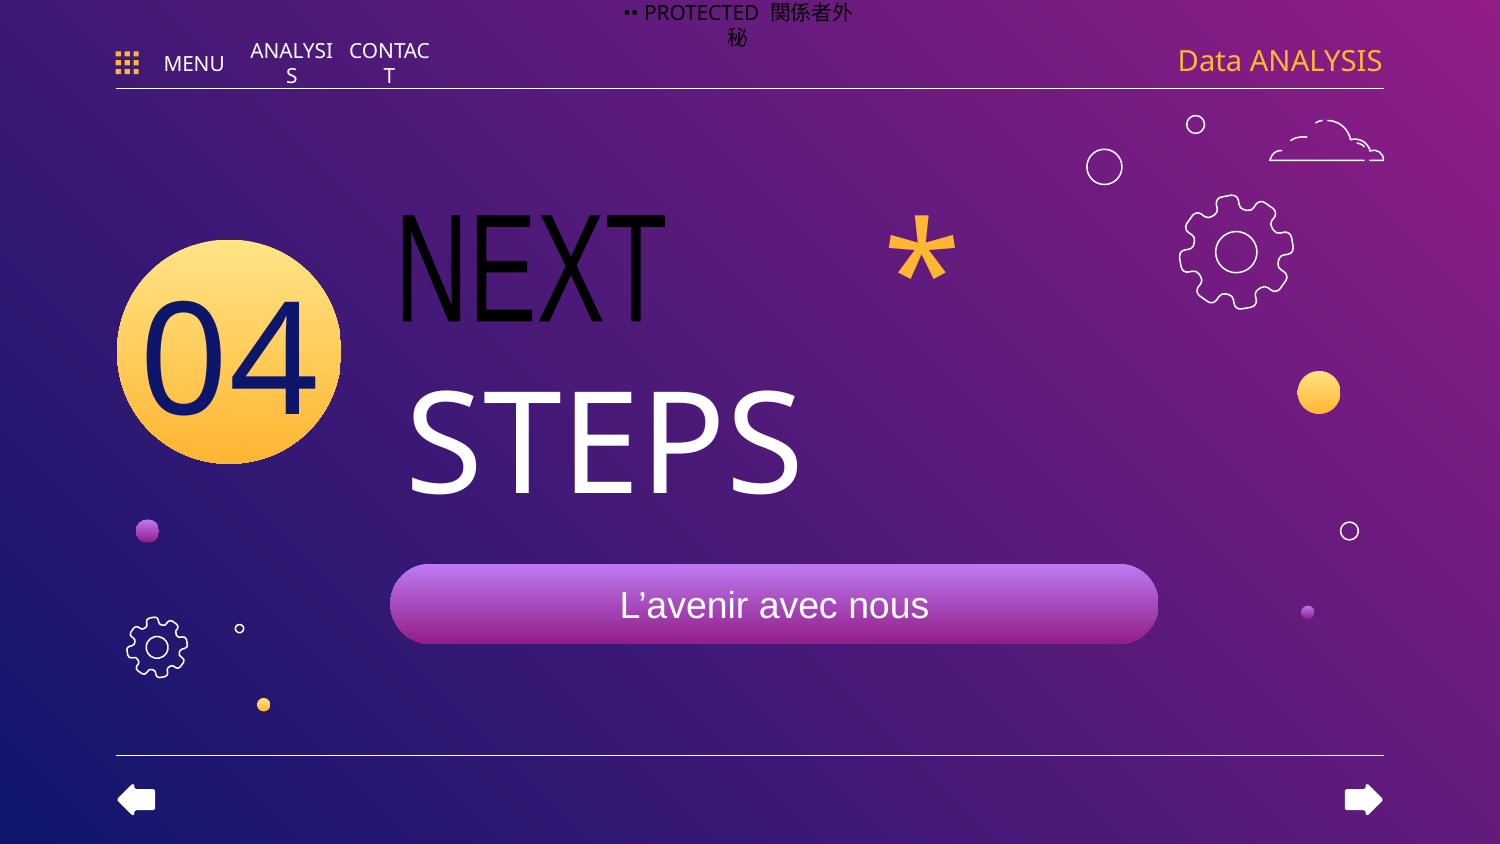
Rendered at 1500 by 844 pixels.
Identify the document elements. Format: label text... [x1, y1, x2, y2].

text_box [1301, 605, 1315, 620]
text_box [1297, 370, 1341, 414]
subtitle L’avenir avec nous [398, 579, 1151, 629]
text_box [399, 563, 1150, 579]
text_box [135, 414, 323, 464]
title * STEPS [390, 208, 1120, 495]
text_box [115, 50, 139, 75]
text_box Data ANALYSIS [1158, 34, 1383, 85]
text_box ANALYSIS [248, 45, 335, 81]
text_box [1269, 120, 1385, 161]
text_box [1151, 580, 1159, 628]
text_box [109, 45, 145, 81]
text_box [117, 784, 156, 816]
text_box CONTACT [346, 45, 433, 81]
text_box [257, 698, 271, 712]
text_box [126, 617, 188, 678]
text_box [390, 580, 398, 628]
text_box [1179, 195, 1294, 309]
text_box [135, 239, 323, 289]
text_box MENU [151, 45, 237, 81]
text_box [399, 629, 1150, 645]
text_box [136, 519, 160, 543]
title 04 [117, 289, 342, 414]
text_box [1344, 784, 1383, 816]
